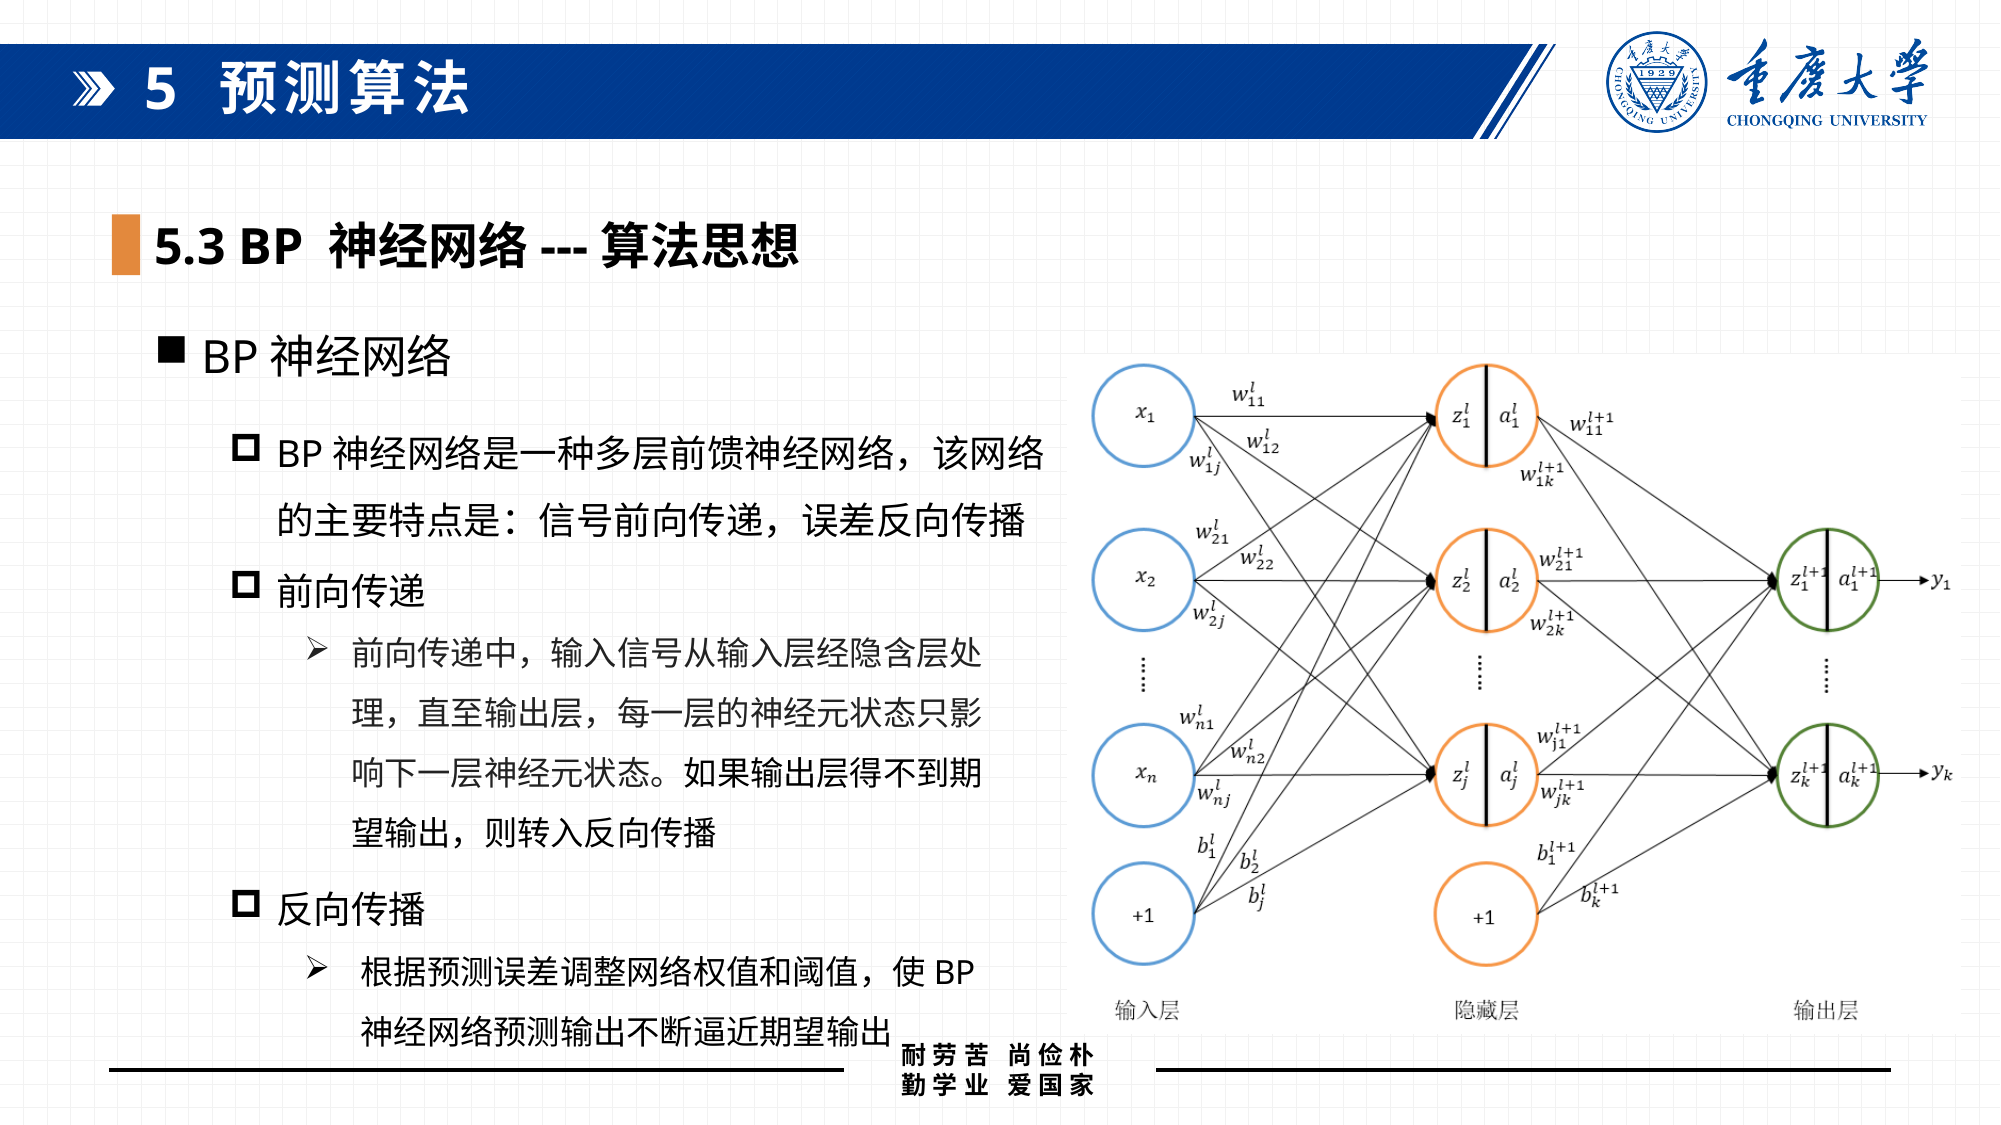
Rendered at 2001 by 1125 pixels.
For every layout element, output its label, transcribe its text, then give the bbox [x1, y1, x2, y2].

list 5 预测算法 [108, 51, 1356, 136]
text_box 前向传递 前向传递中，输入信号从输入层经隐含层处理，直至输出层，每一层的神经元状态只影响下一层神经元状态。如果输出层得不到期望输出，则转入反向传播 反向传播 根据预测误差调整网络权值和阈值，使BP神经网络预测输出不断逼近期望输出 [139, 537, 1023, 1059]
picture [1606, 31, 1928, 133]
picture [1067, 354, 1961, 1034]
text_box BP神经网络 BP神经网络是一种多层前馈神经网络，该网络的主要特点是：信号前向传递，误差反向传播 [139, 293, 1072, 550]
text_box [208, 587, 1067, 694]
list 5.3 BP 神经网络---算法思想 [139, 213, 1891, 275]
